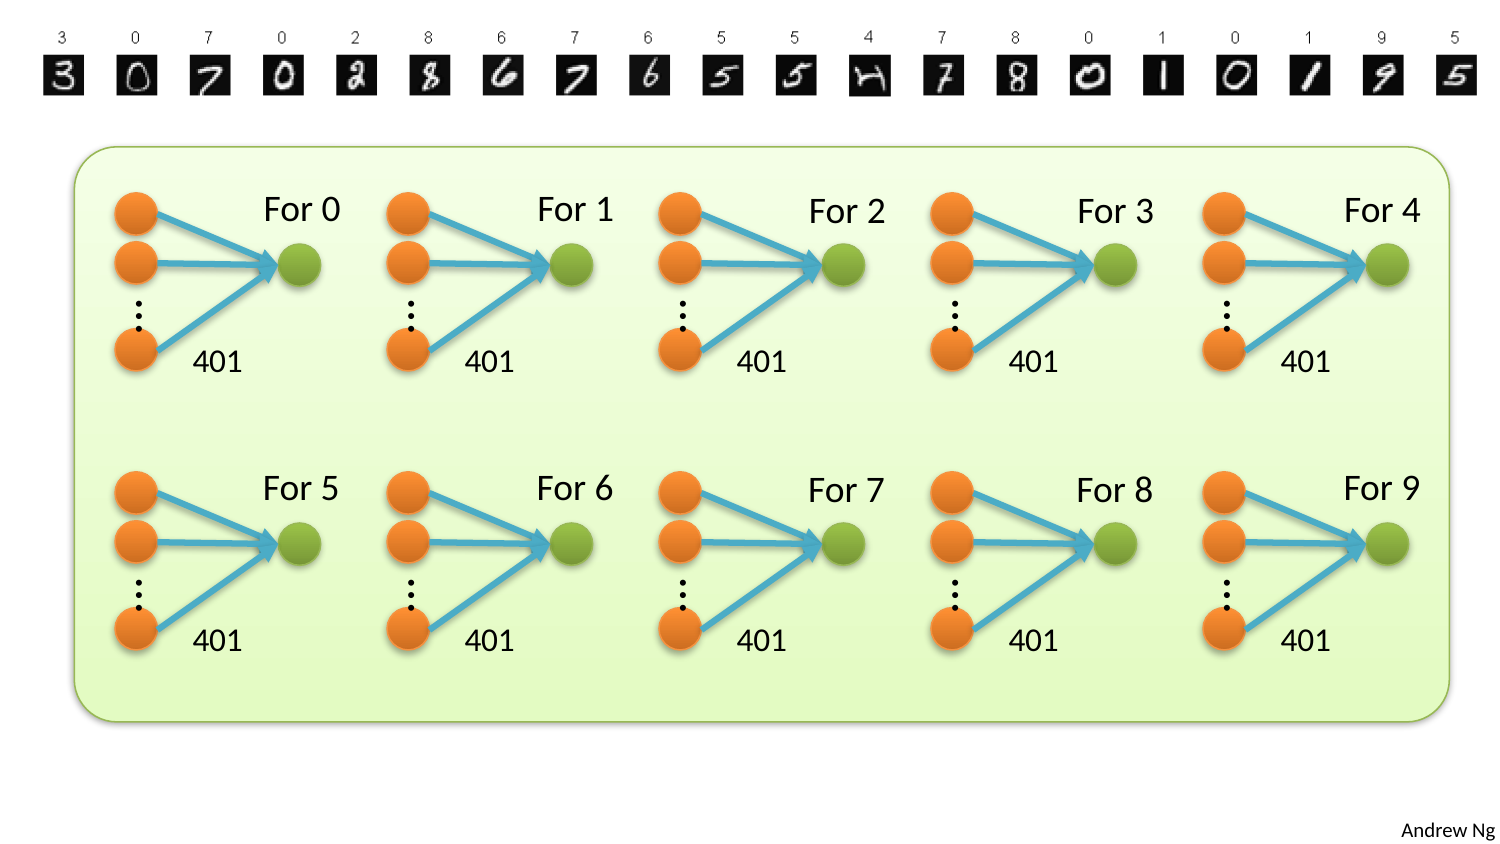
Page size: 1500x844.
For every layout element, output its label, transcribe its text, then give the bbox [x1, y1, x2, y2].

text_box For 7 [793, 457, 901, 518]
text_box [102, 471, 321, 667]
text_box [374, 471, 593, 667]
text_box For 1 [522, 176, 630, 237]
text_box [374, 192, 593, 388]
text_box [102, 192, 321, 388]
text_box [918, 471, 1137, 667]
text_box For 9 [1328, 455, 1436, 516]
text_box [918, 192, 1137, 388]
text_box For 0 [248, 176, 356, 237]
text_box [73, 146, 1451, 723]
text_box For 6 [521, 455, 629, 516]
text_box For 5 [248, 455, 355, 516]
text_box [646, 192, 865, 388]
text_box For 2 [794, 178, 901, 239]
picture [24, 21, 1490, 102]
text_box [1190, 192, 1409, 388]
text_box For 8 [1061, 457, 1169, 518]
text_box For 3 [1062, 178, 1170, 239]
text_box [646, 471, 865, 667]
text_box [1190, 471, 1409, 667]
text_box For 4 [1329, 177, 1437, 238]
